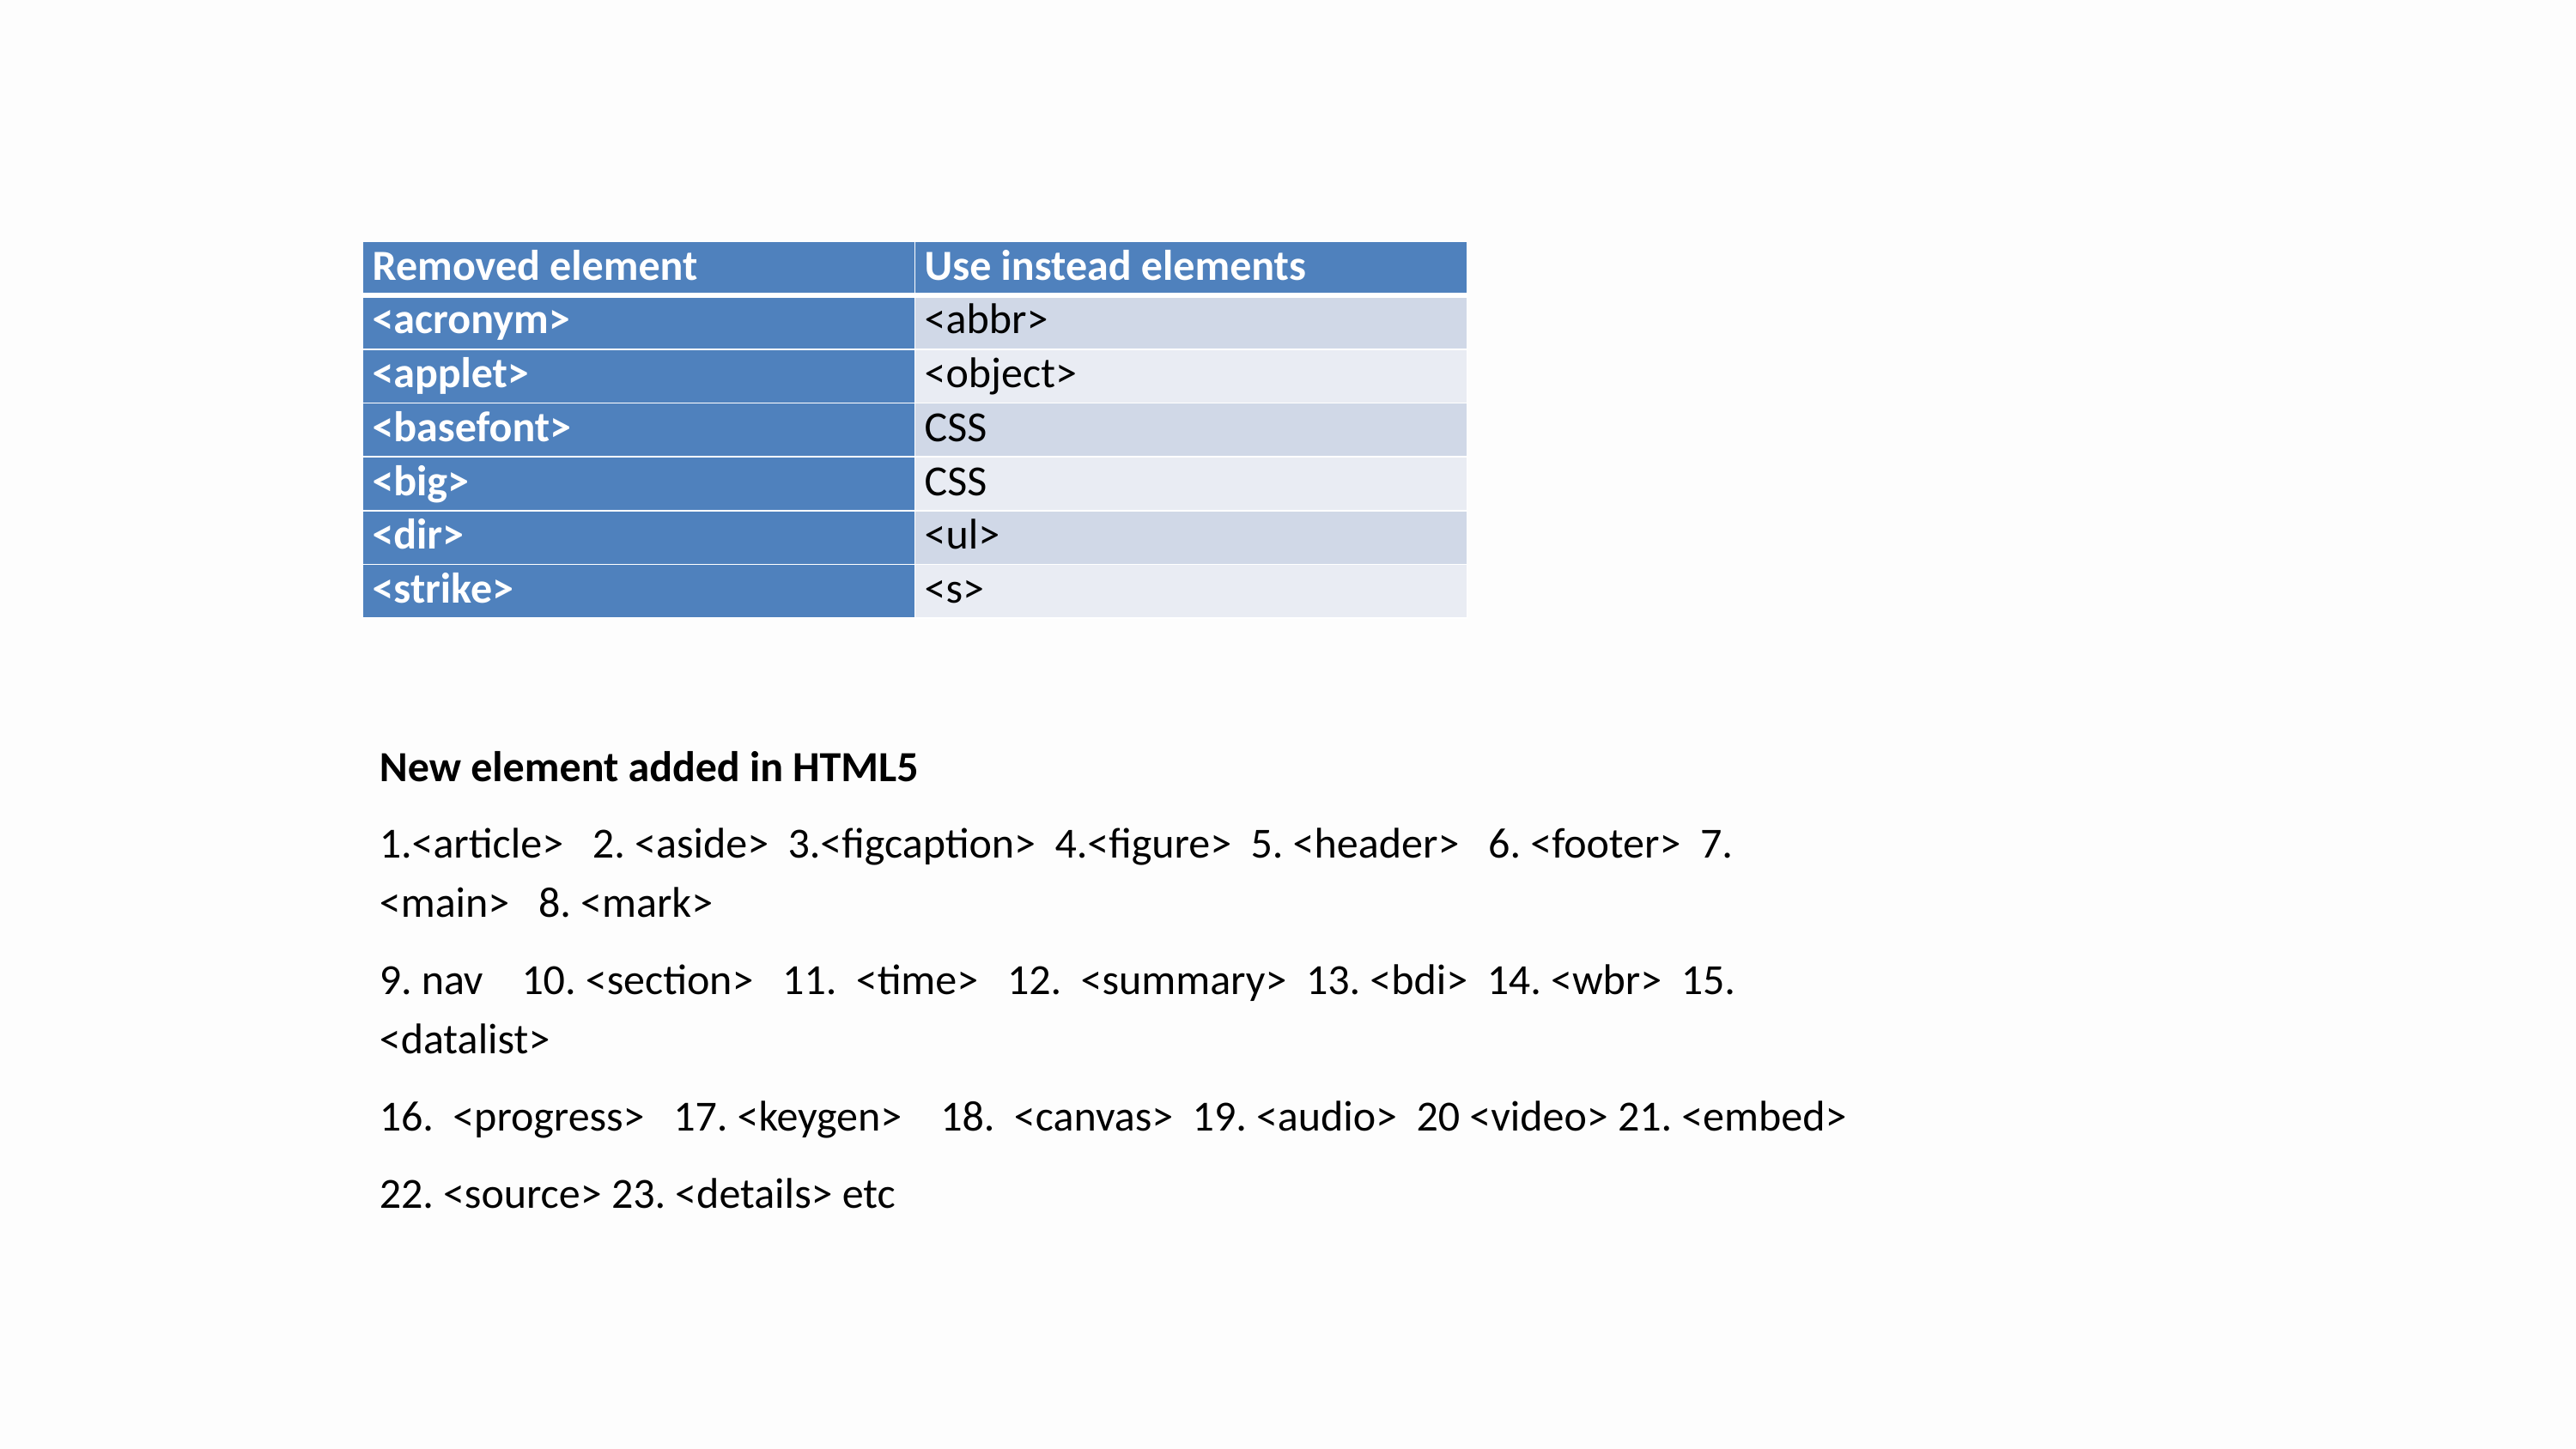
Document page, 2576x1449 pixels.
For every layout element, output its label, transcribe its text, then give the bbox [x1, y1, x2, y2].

table_cell CSS [915, 458, 1467, 510]
table_cell <abbr> [915, 298, 1467, 349]
table_cell <basefont> [363, 403, 914, 456]
table_cell <ul> [915, 512, 1467, 564]
table_cell <applet> [363, 350, 914, 403]
table_header Use instead elements [915, 242, 1467, 293]
table_cell <acronym> [363, 298, 914, 349]
table_cell <dir> [363, 512, 914, 564]
table_cell <strike> [363, 565, 914, 617]
table_cell CSS [915, 403, 1467, 456]
table_cell <big> [363, 458, 914, 510]
table_header Removed element [363, 242, 914, 293]
table_cell <object> [915, 350, 1467, 403]
text_box New element added in HTML5 1.<article> 2. <aside> 3.<figcaption> 4.<figure> 5. <header> 6. <footer> 7. <main> 8. <mark> 9. nav 10. <section> 11. <time> 12. <summary> 13. <bdi> 14. <wbr> 15. <datalist> 16. <progress> 17. <keygen> 18. <canvas> 19. <audio> 20 <video> 21. <embed> 22. <source> 23. <details> etc [367, 724, 1874, 1300]
table_cell <s> [915, 565, 1467, 617]
